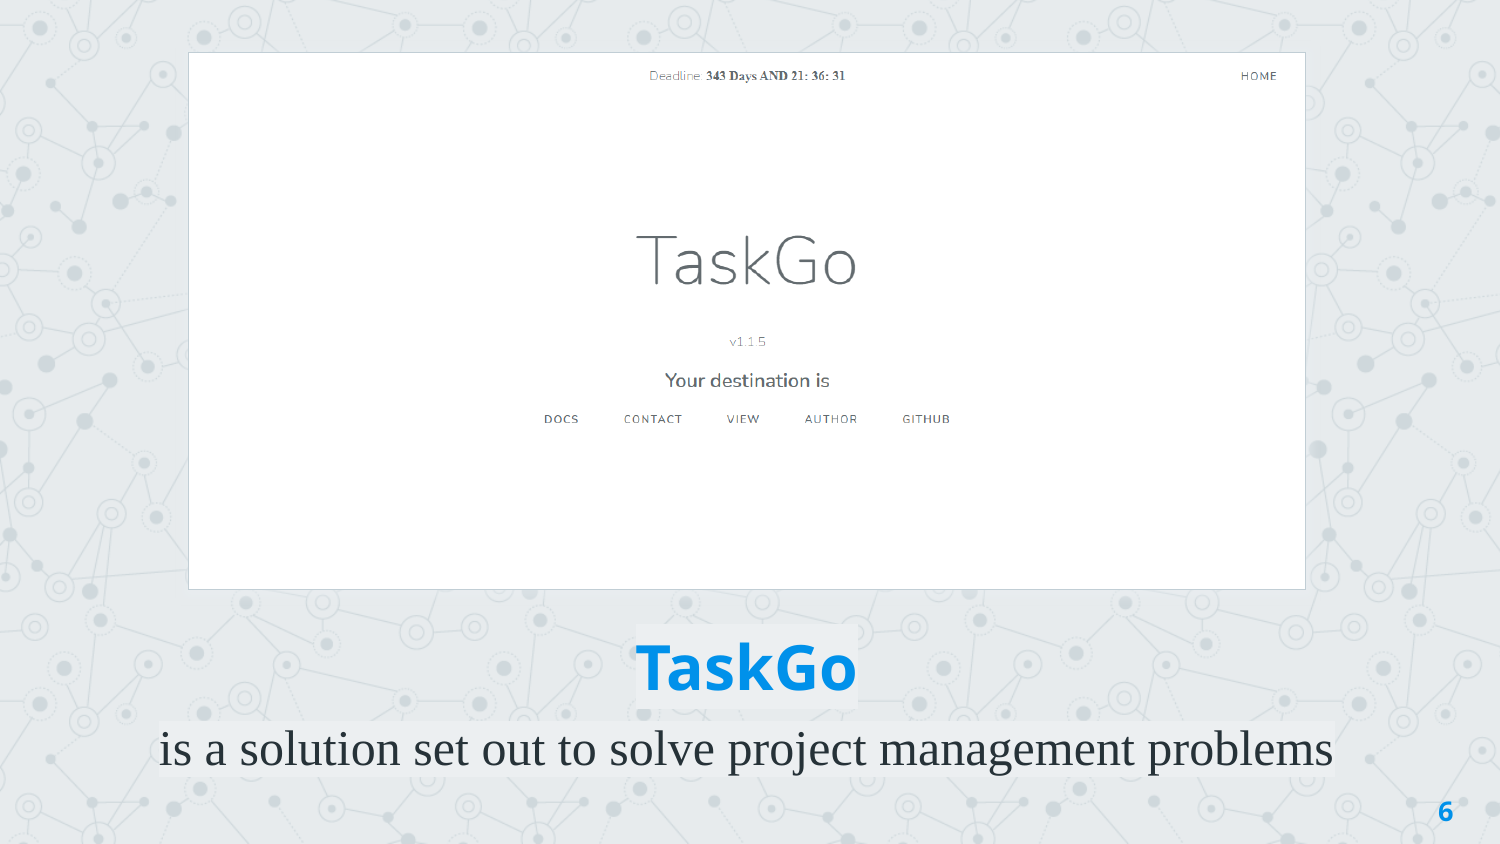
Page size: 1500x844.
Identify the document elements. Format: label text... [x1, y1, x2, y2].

slide_number 6 [1378, 779, 1469, 844]
list TaskGo is a solution set out to solve project management problems [75, 520, 1419, 791]
picture [188, 52, 1306, 591]
